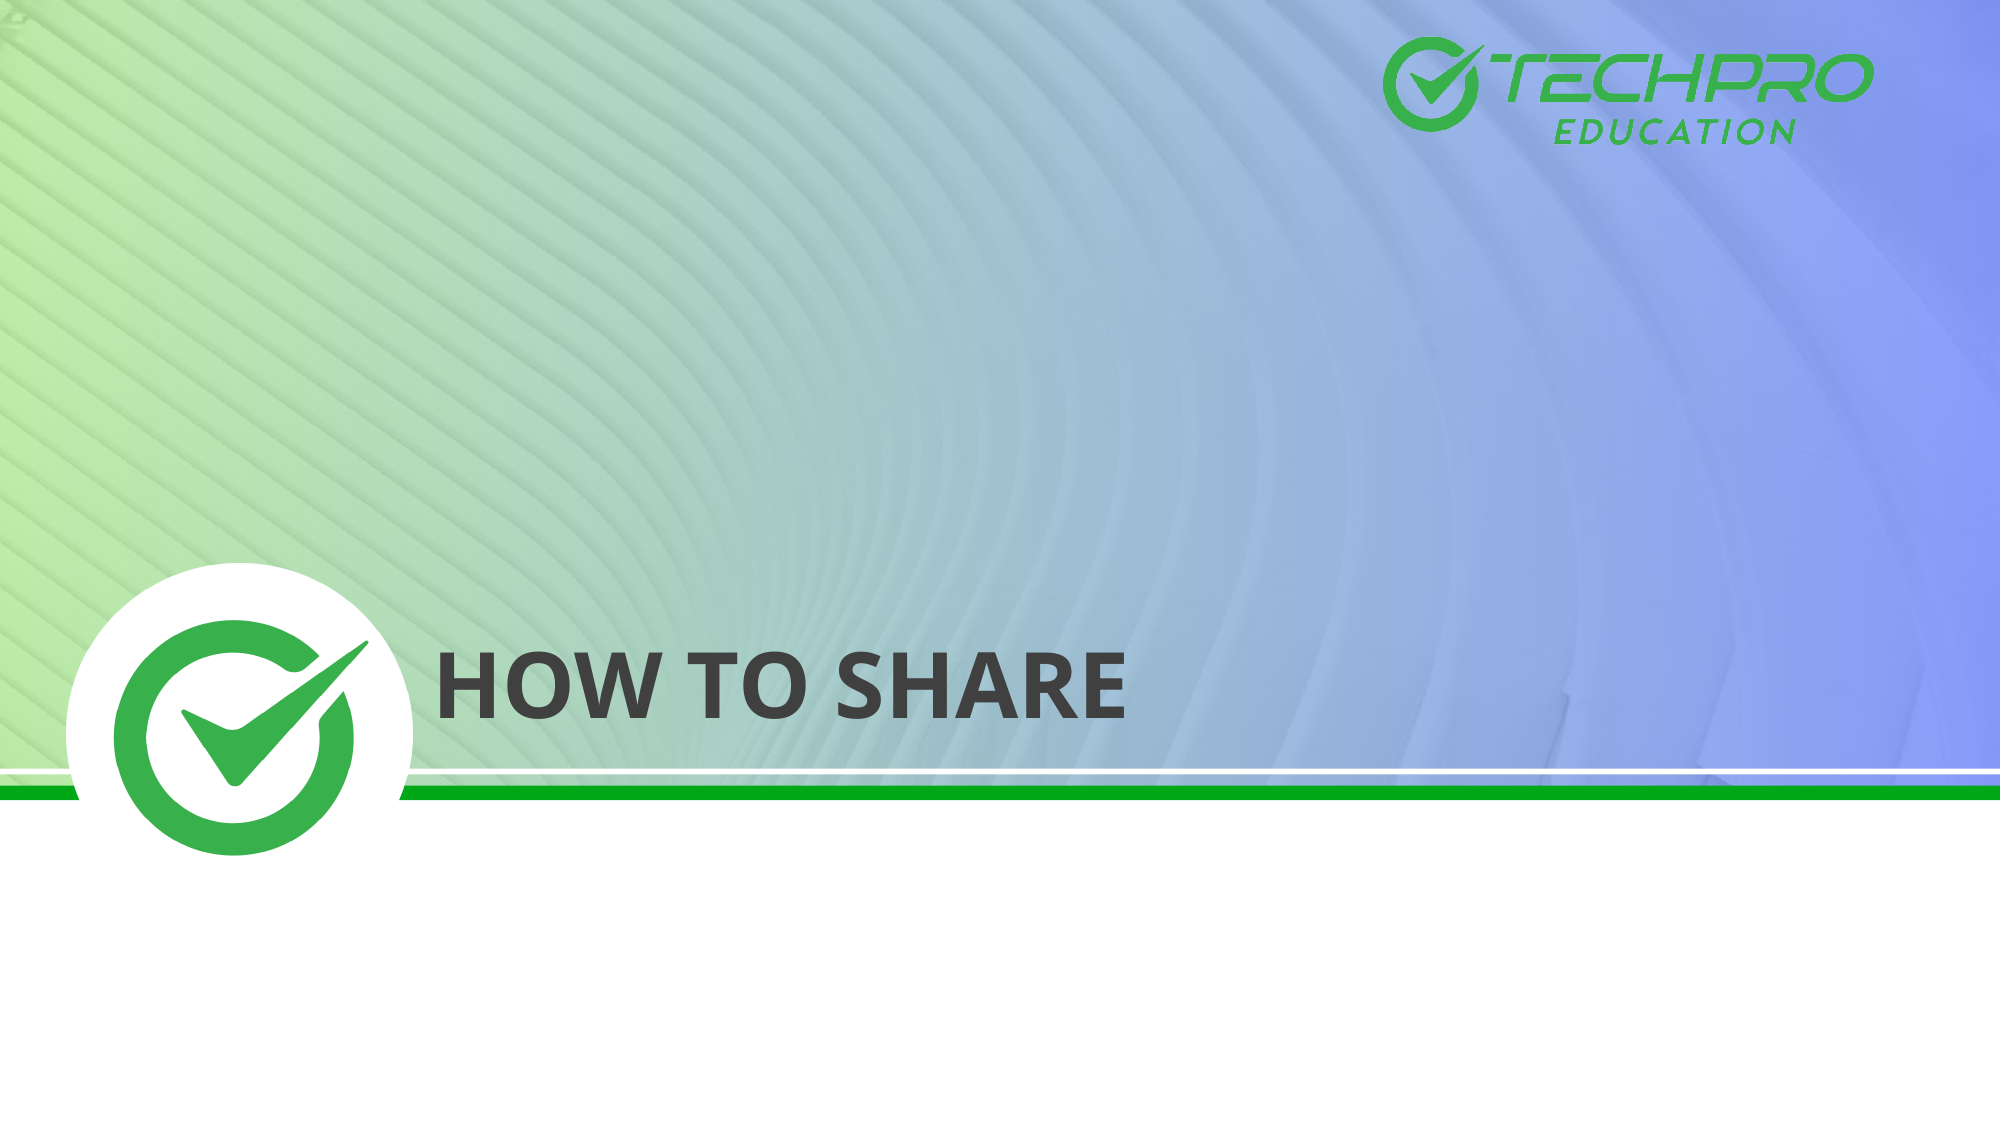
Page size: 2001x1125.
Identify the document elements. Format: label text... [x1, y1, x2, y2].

title HOW TO SHARE [436, 597, 1969, 781]
picture [0, 0, 2000, 932]
